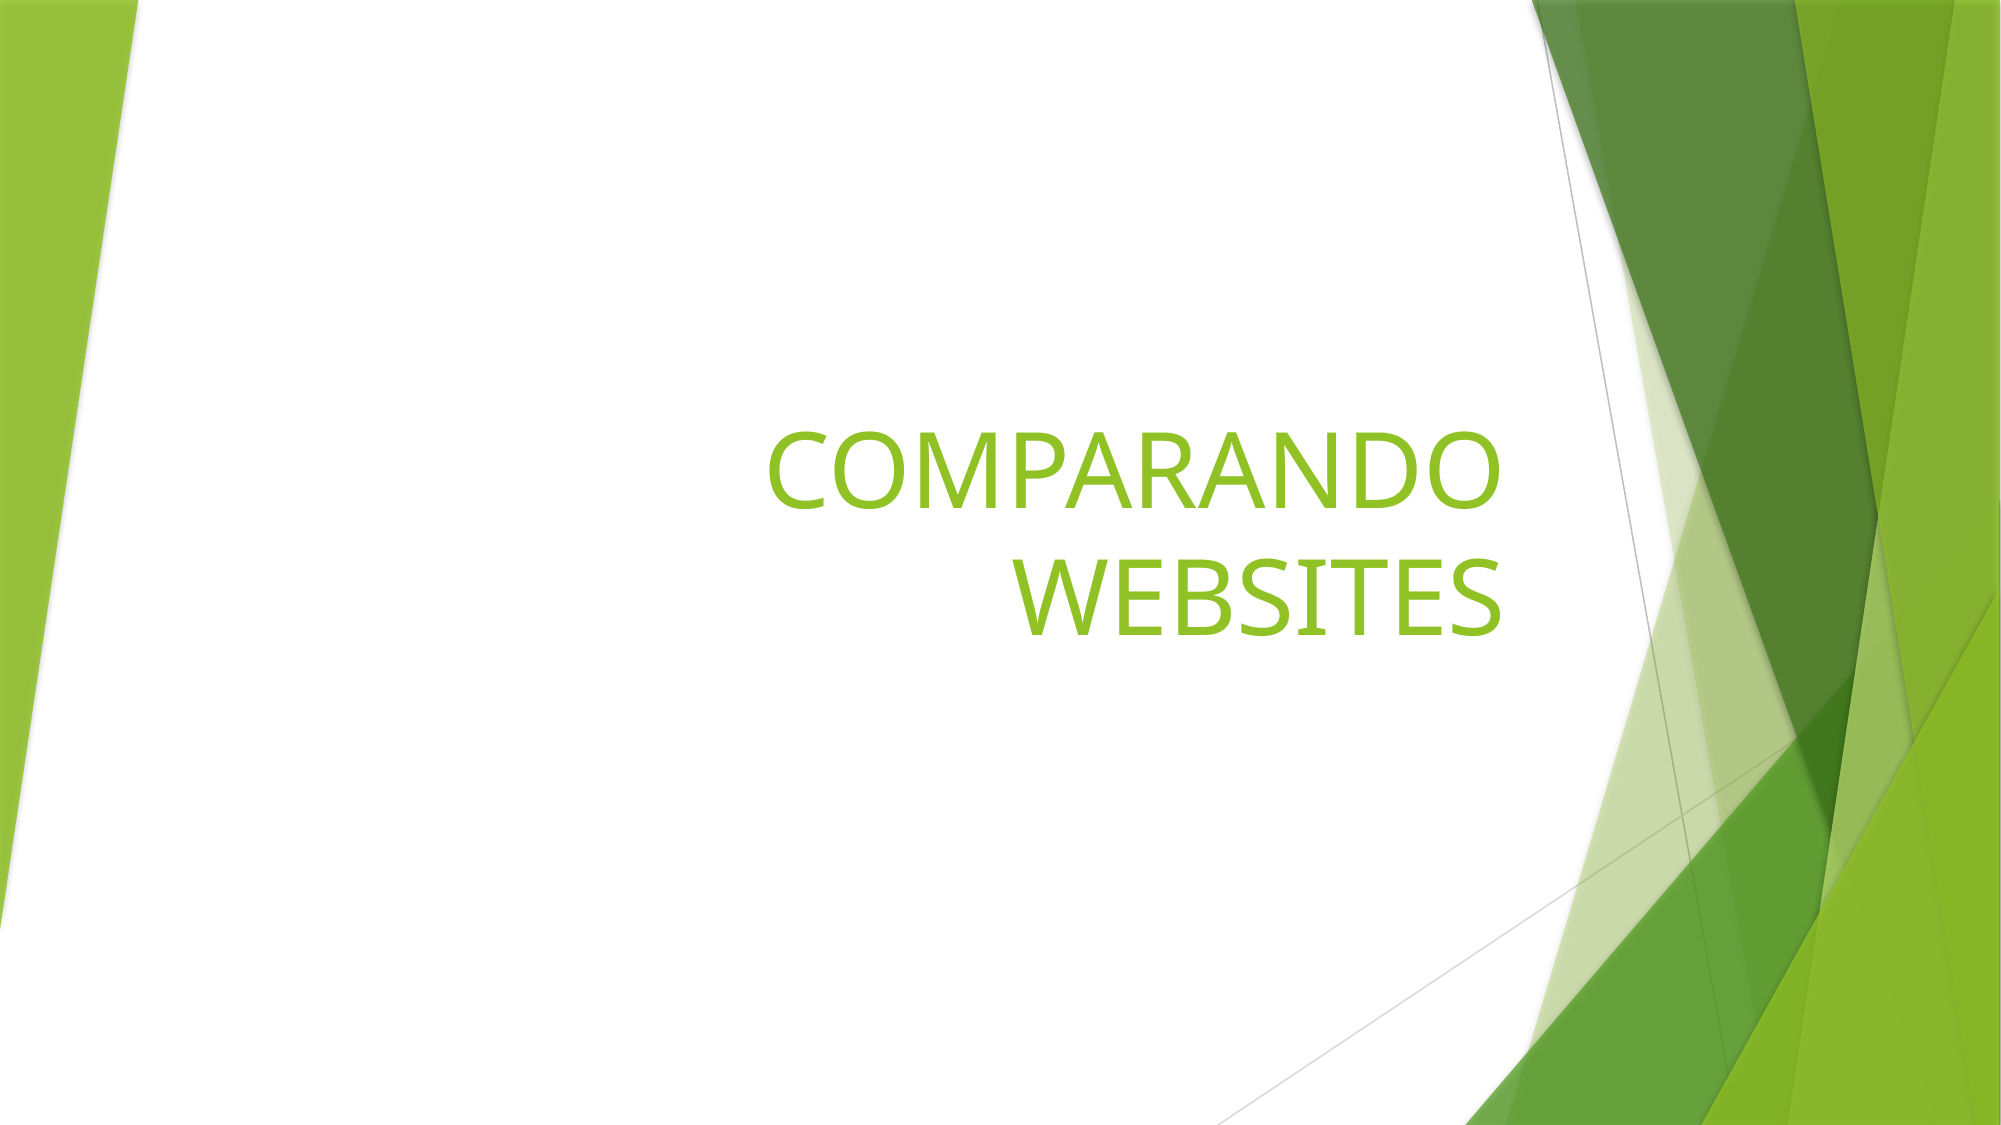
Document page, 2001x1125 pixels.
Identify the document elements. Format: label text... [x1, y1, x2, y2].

title COMPARANDO WEBSITES [247, 394, 1522, 665]
